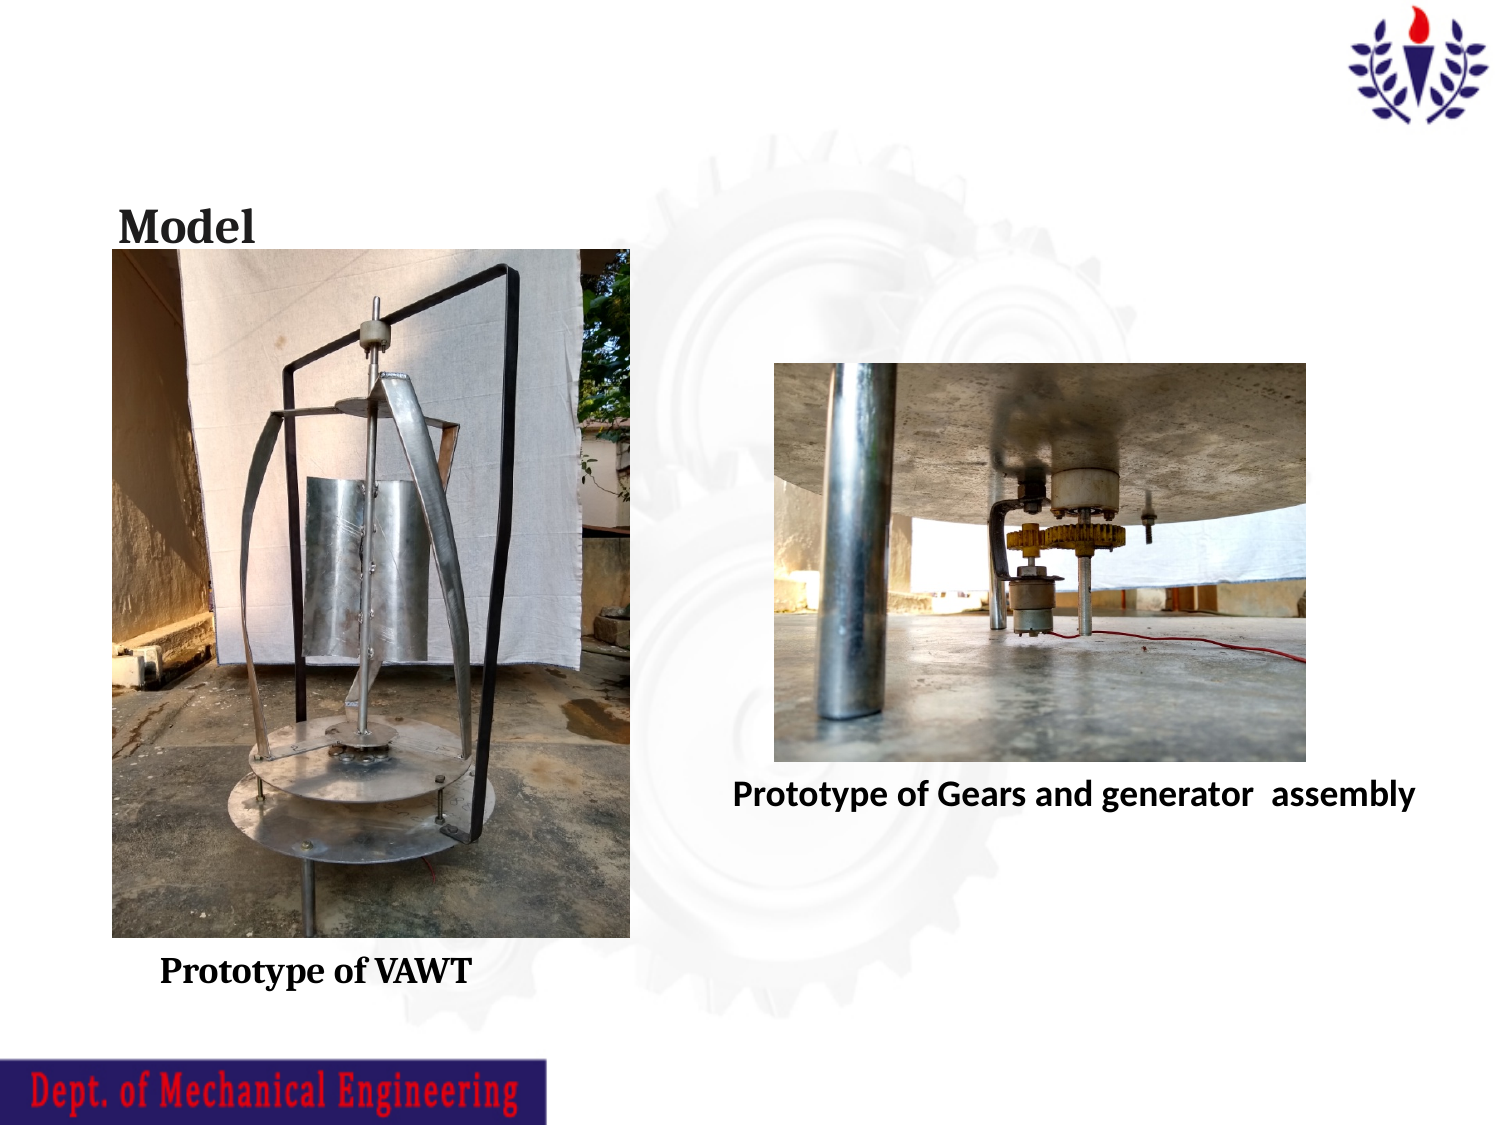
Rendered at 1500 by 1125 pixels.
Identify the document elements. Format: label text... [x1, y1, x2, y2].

picture [0, 0, 1500, 1125]
text_box Prototype of VAWT [145, 947, 488, 999]
text_box Prototype of Gears and generator assembly [699, 761, 1450, 822]
text_box Model [28, 155, 271, 261]
